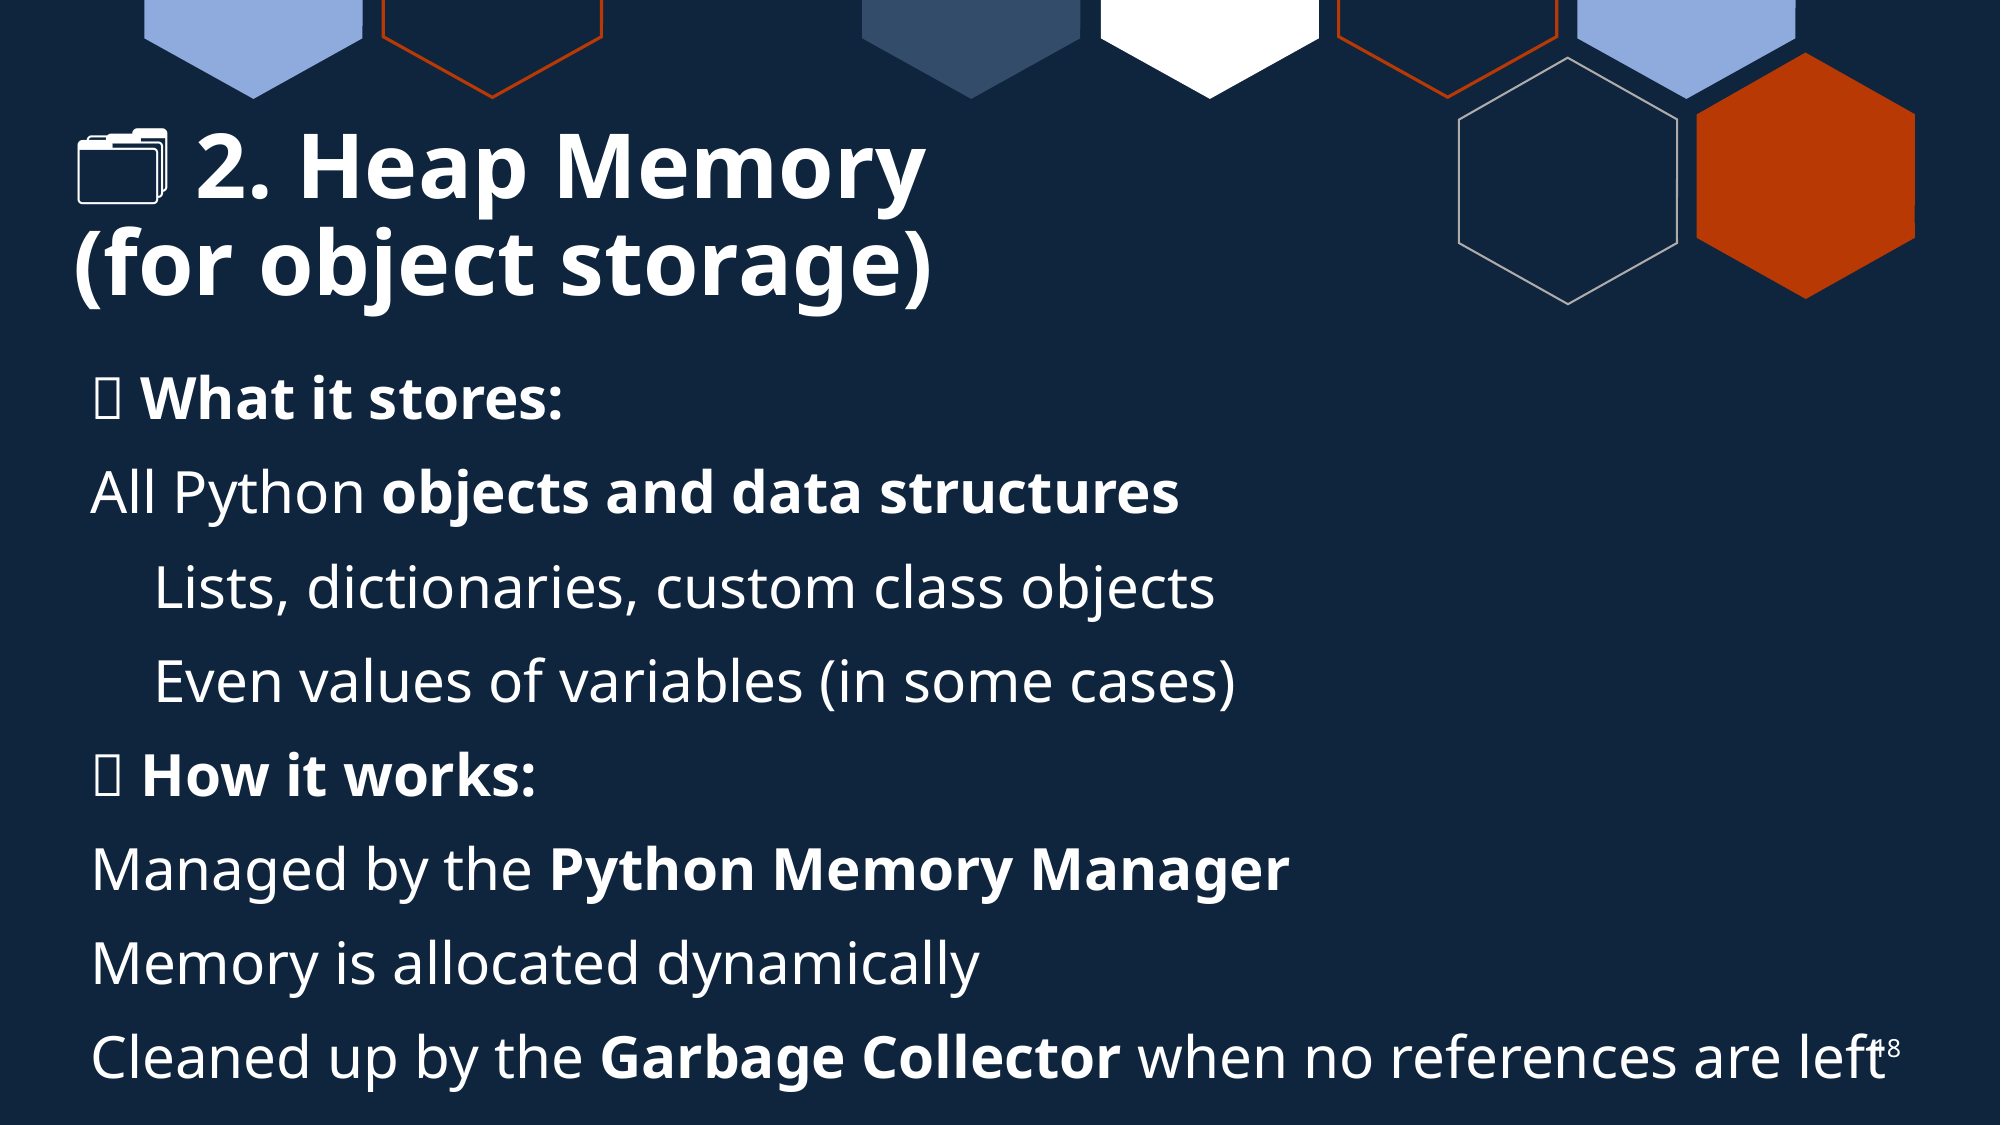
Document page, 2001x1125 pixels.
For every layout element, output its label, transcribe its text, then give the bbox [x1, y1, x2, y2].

slide_number 18 [1849, 1020, 1925, 1080]
title 🗂️ 2. Heap Memory (for object storage) [58, 112, 1630, 323]
list ✅ What it stores: All Python objects and data structures Lists, dictionaries, custom class objects Even values of variables (in some cases) 🧠 How it works: Managed by the Python Memory Manager Memory is allocated dynamically Cleaned up by the Garbage Collector when no references are left [75, 361, 1943, 1035]
